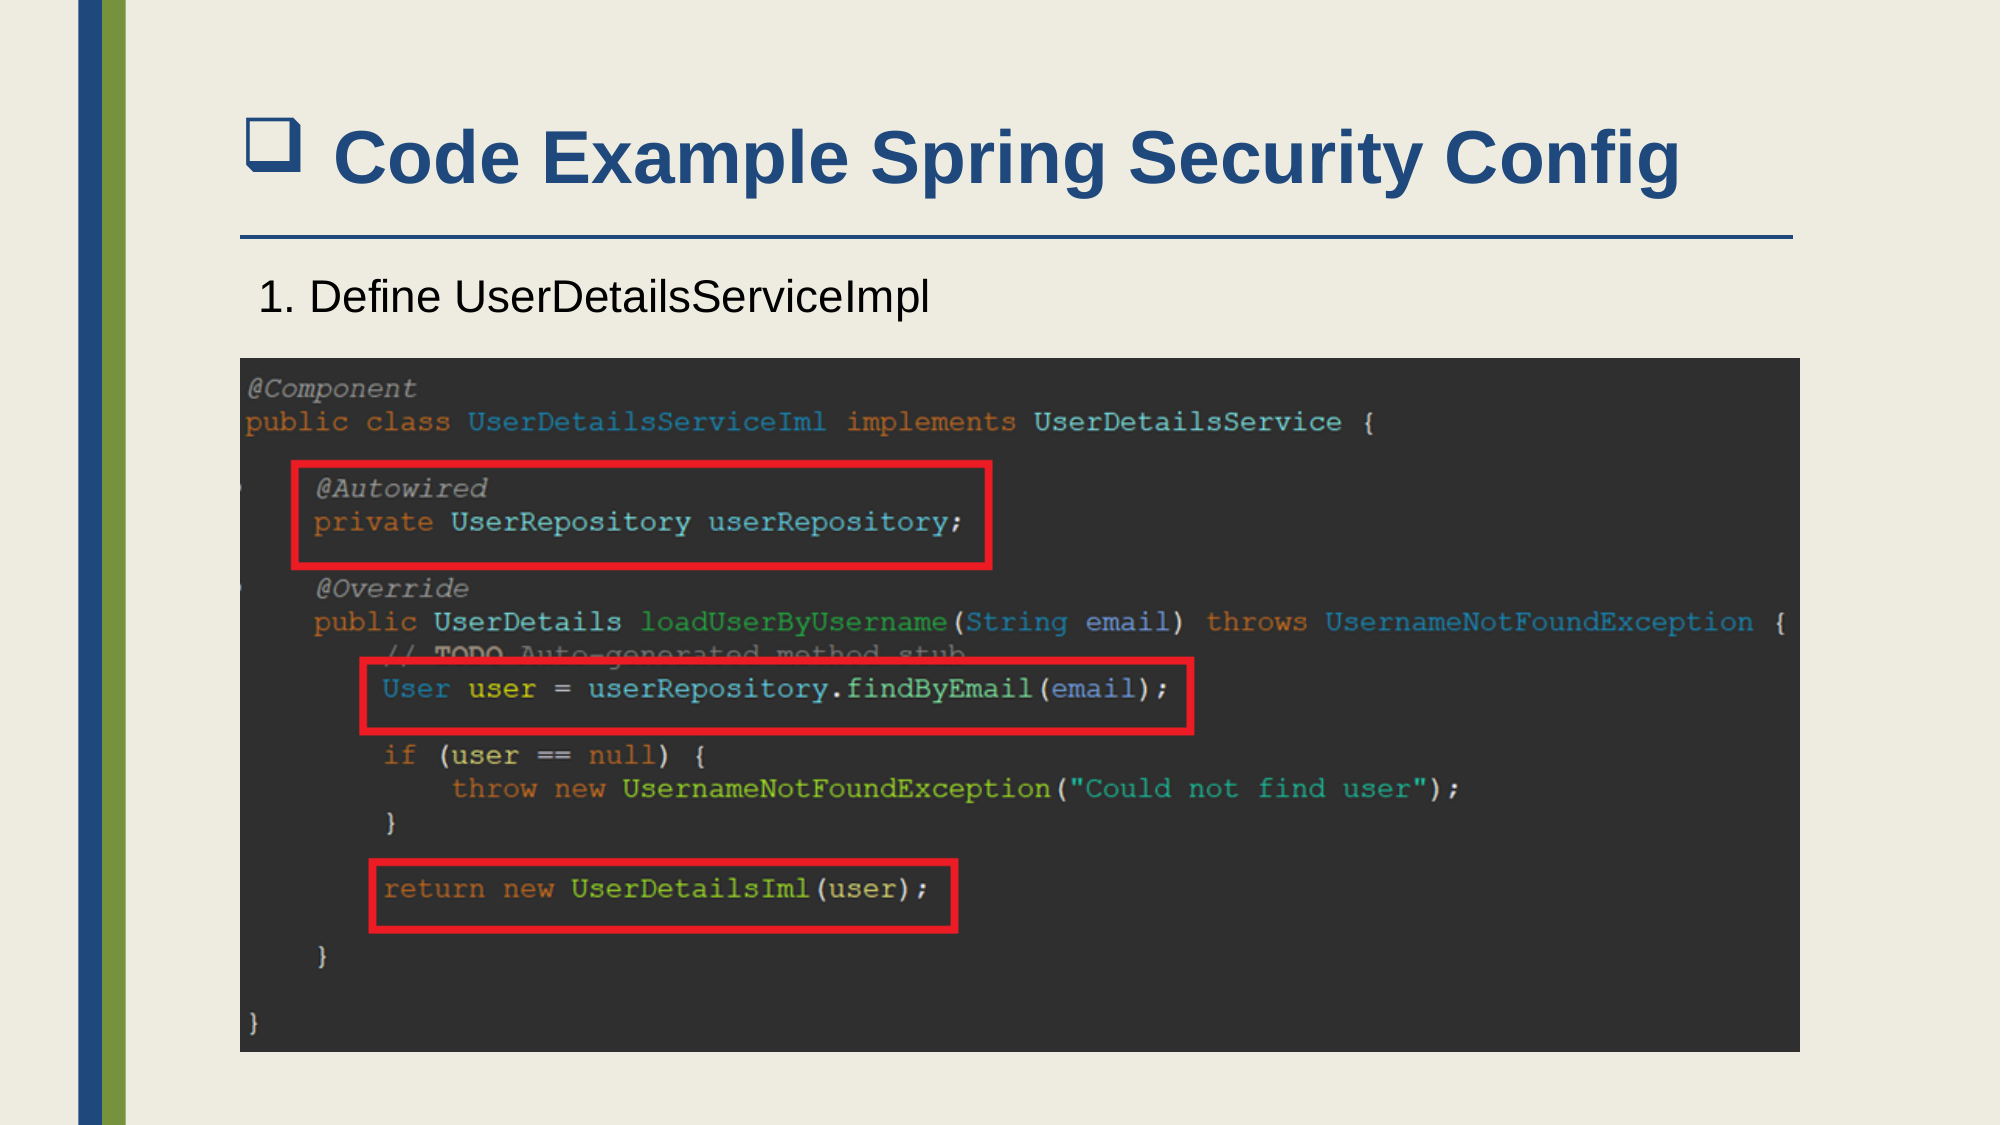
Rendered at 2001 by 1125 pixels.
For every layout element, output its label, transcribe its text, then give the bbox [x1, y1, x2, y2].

text_box 1. Define UserDetailsServiceImpl [243, 259, 947, 329]
picture [240, 358, 1800, 1052]
title Code Example Spring Security Config [225, 112, 1800, 231]
